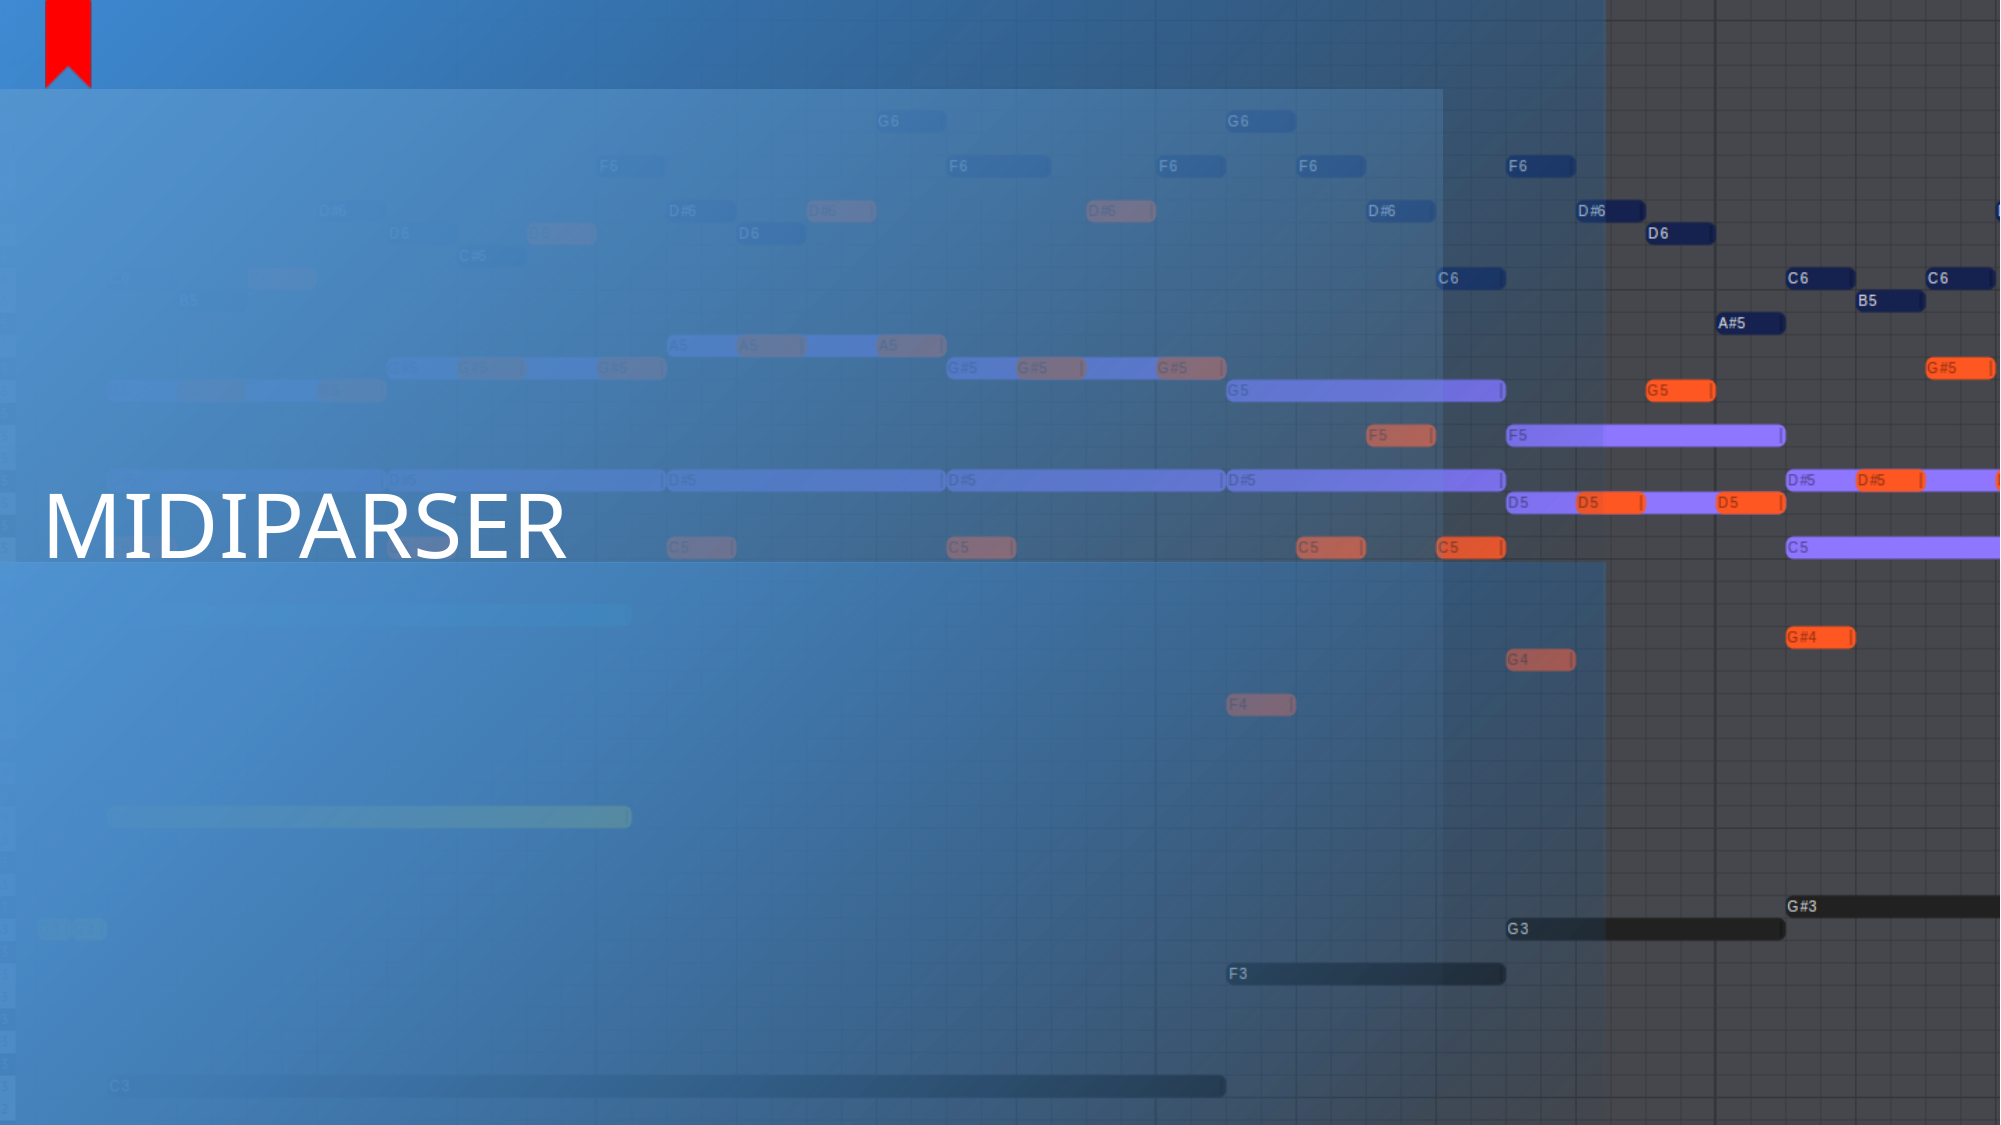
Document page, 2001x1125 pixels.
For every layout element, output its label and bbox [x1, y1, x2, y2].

picture [14, 0, 123, 98]
text_box [0, 0, 1606, 1125]
picture [1606, 0, 2000, 1125]
